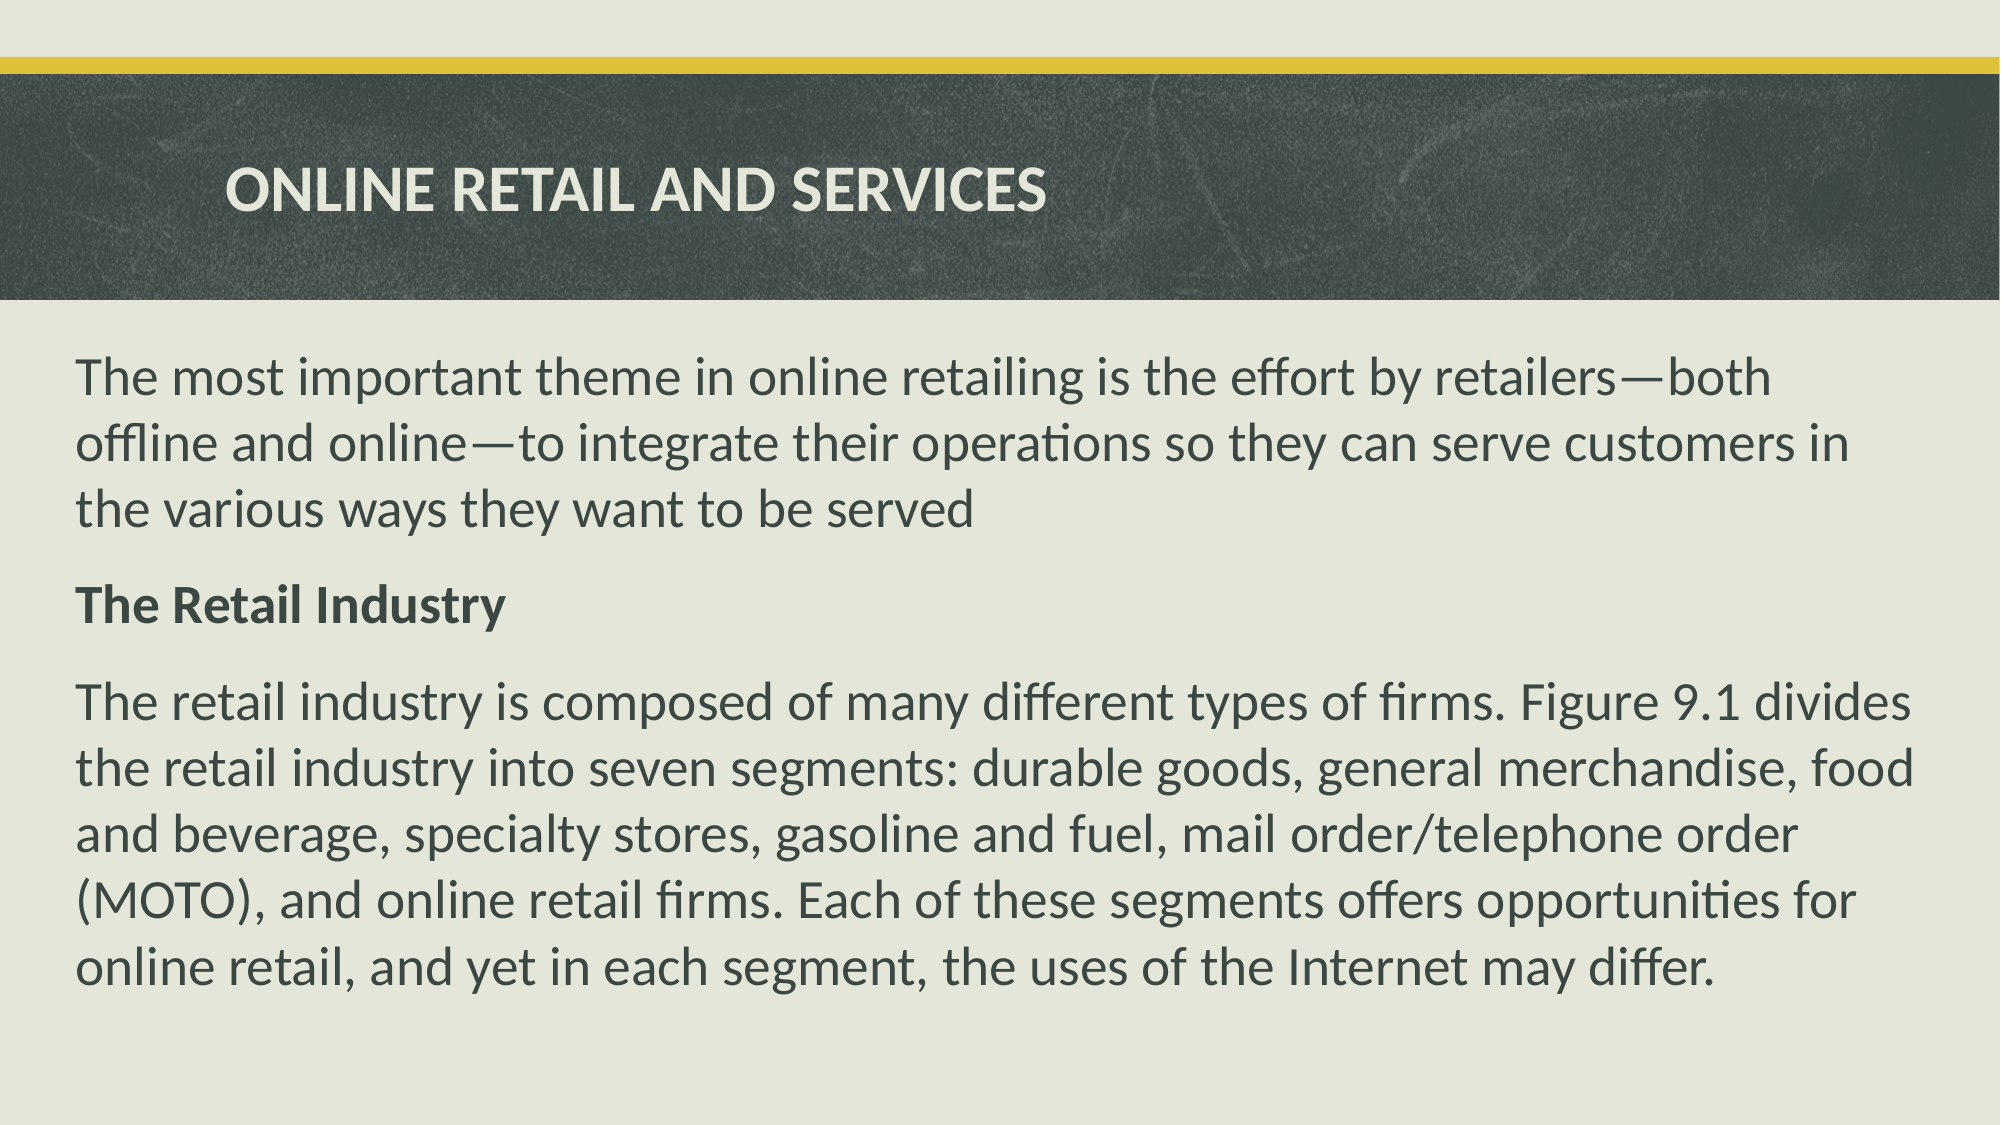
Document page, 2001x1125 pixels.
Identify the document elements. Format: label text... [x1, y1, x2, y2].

title ONLINE RETAIL AND SERVICES [210, 76, 1790, 300]
picture [0, 74, 2000, 300]
list The most important theme in online retailing is the effort by retailers—both offline and online—to integrate their operations so they can serve customers in the various ways they want to be served The Retail Industry The retail industry is composed of many different types of firms. Figure 9.1 divides the retail industry into seven segments: durable goods, general merchandise, food and beverage, specialty stores, gasoline and fuel, mail order/telephone order (MOTO), and online retail firms. Each of these segments offers opportunities for online retail, and yet in each segment, the uses of the Internet may differ. [60, 332, 1935, 1066]
